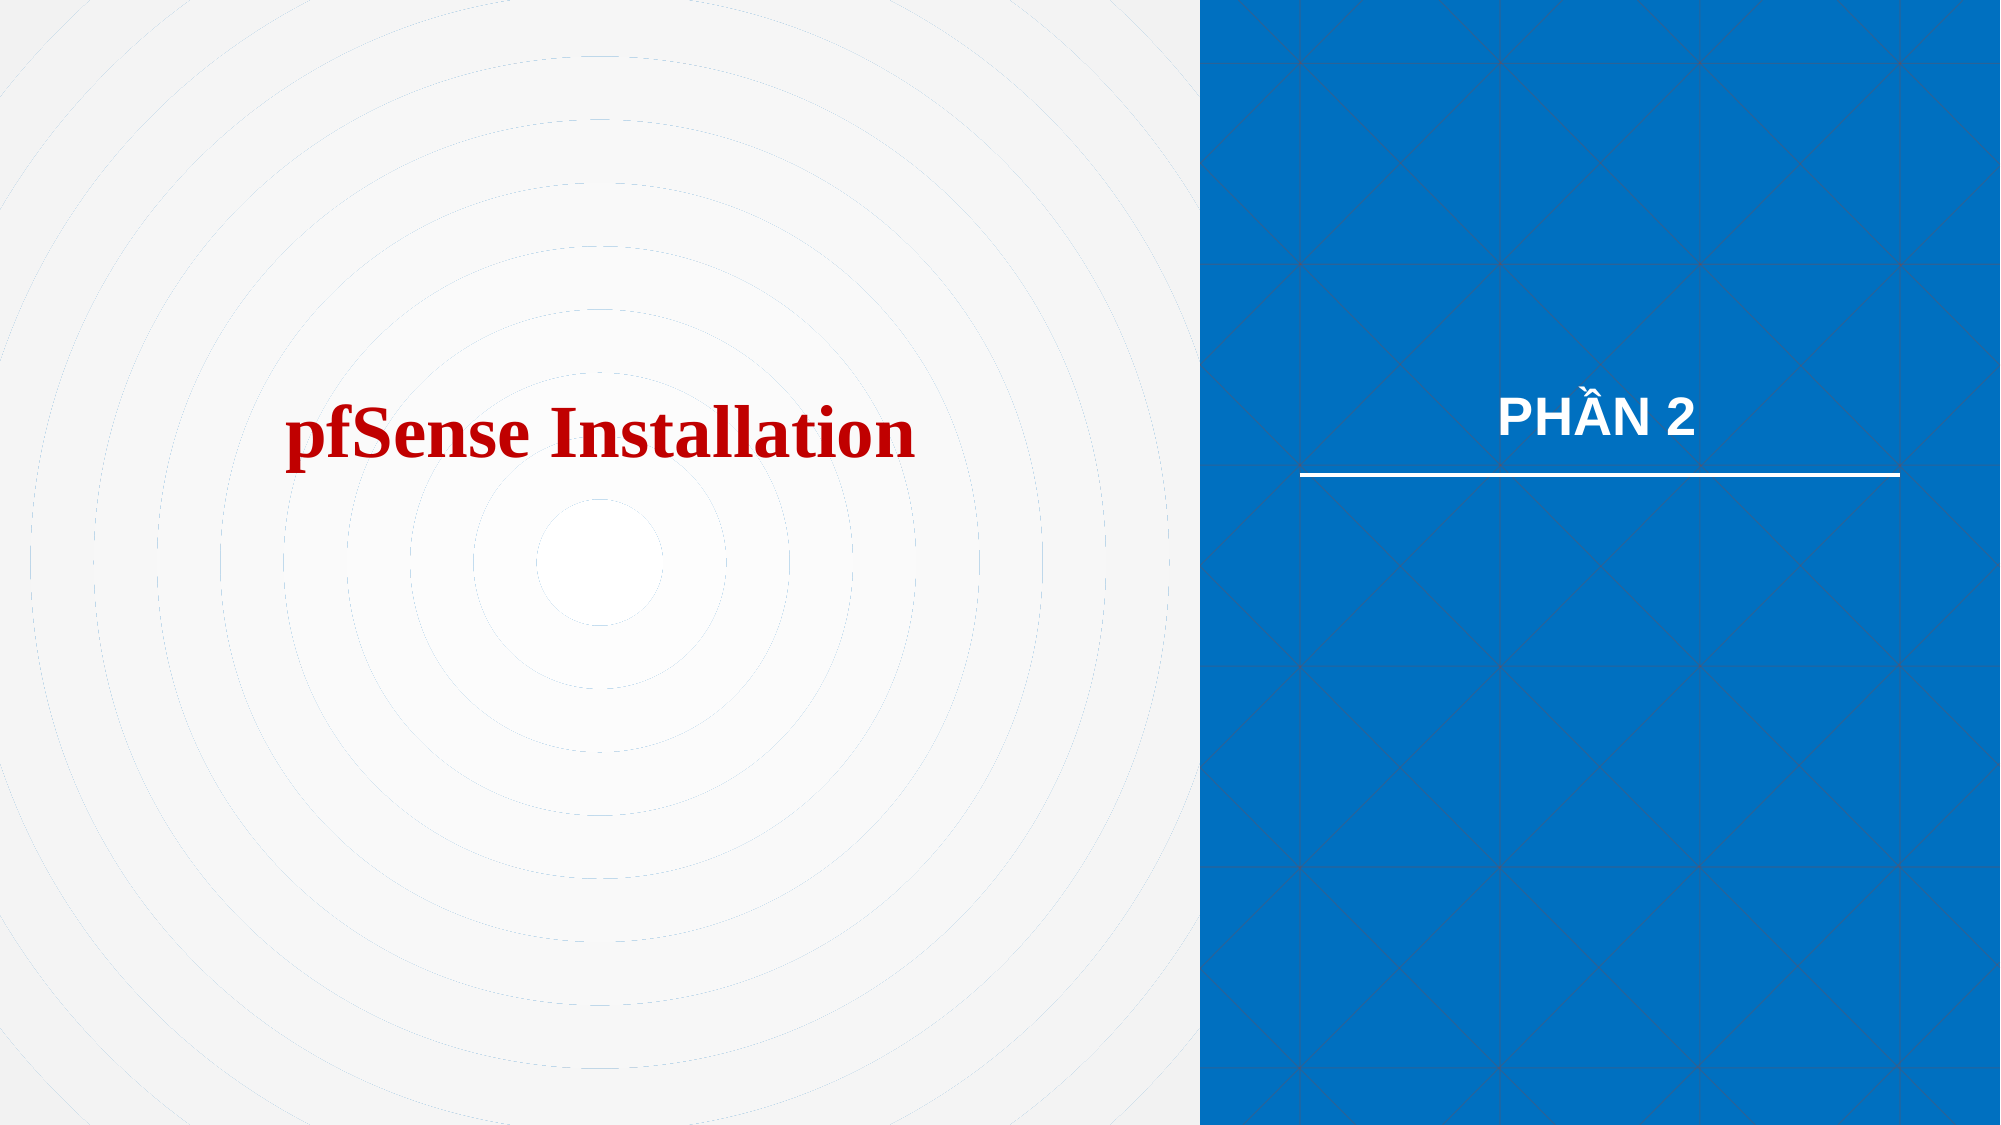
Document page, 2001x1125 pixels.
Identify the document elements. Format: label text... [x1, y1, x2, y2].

title PHẦN 2 [1297, 94, 1898, 455]
text_box pfSense Installation [0, 375, 1203, 480]
